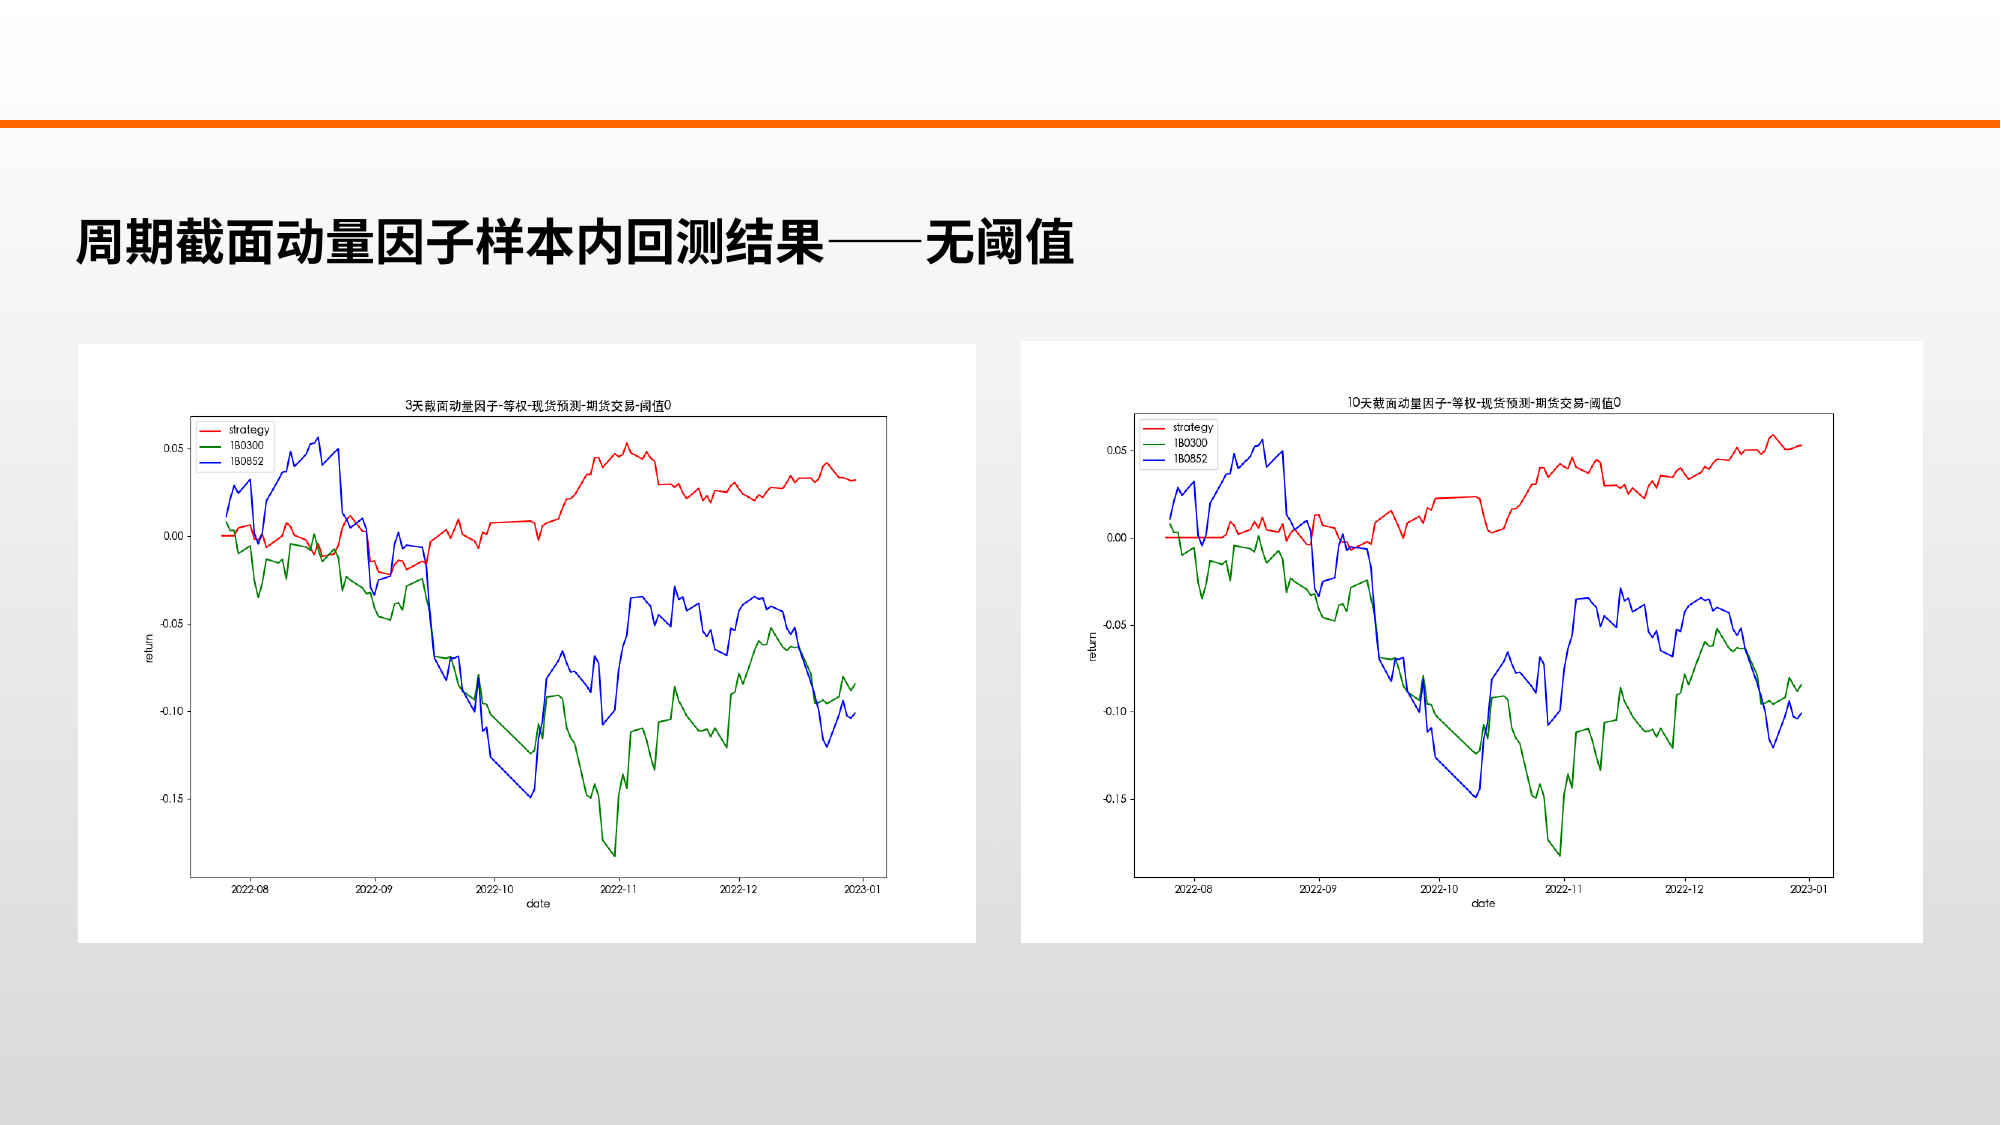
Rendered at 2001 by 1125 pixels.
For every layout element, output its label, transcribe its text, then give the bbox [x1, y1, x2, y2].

picture [1021, 341, 1923, 943]
text_box 周期截面动量因子样本内回测结果——无阈值 [60, 202, 1143, 278]
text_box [976, 504, 1021, 888]
picture [78, 344, 976, 943]
